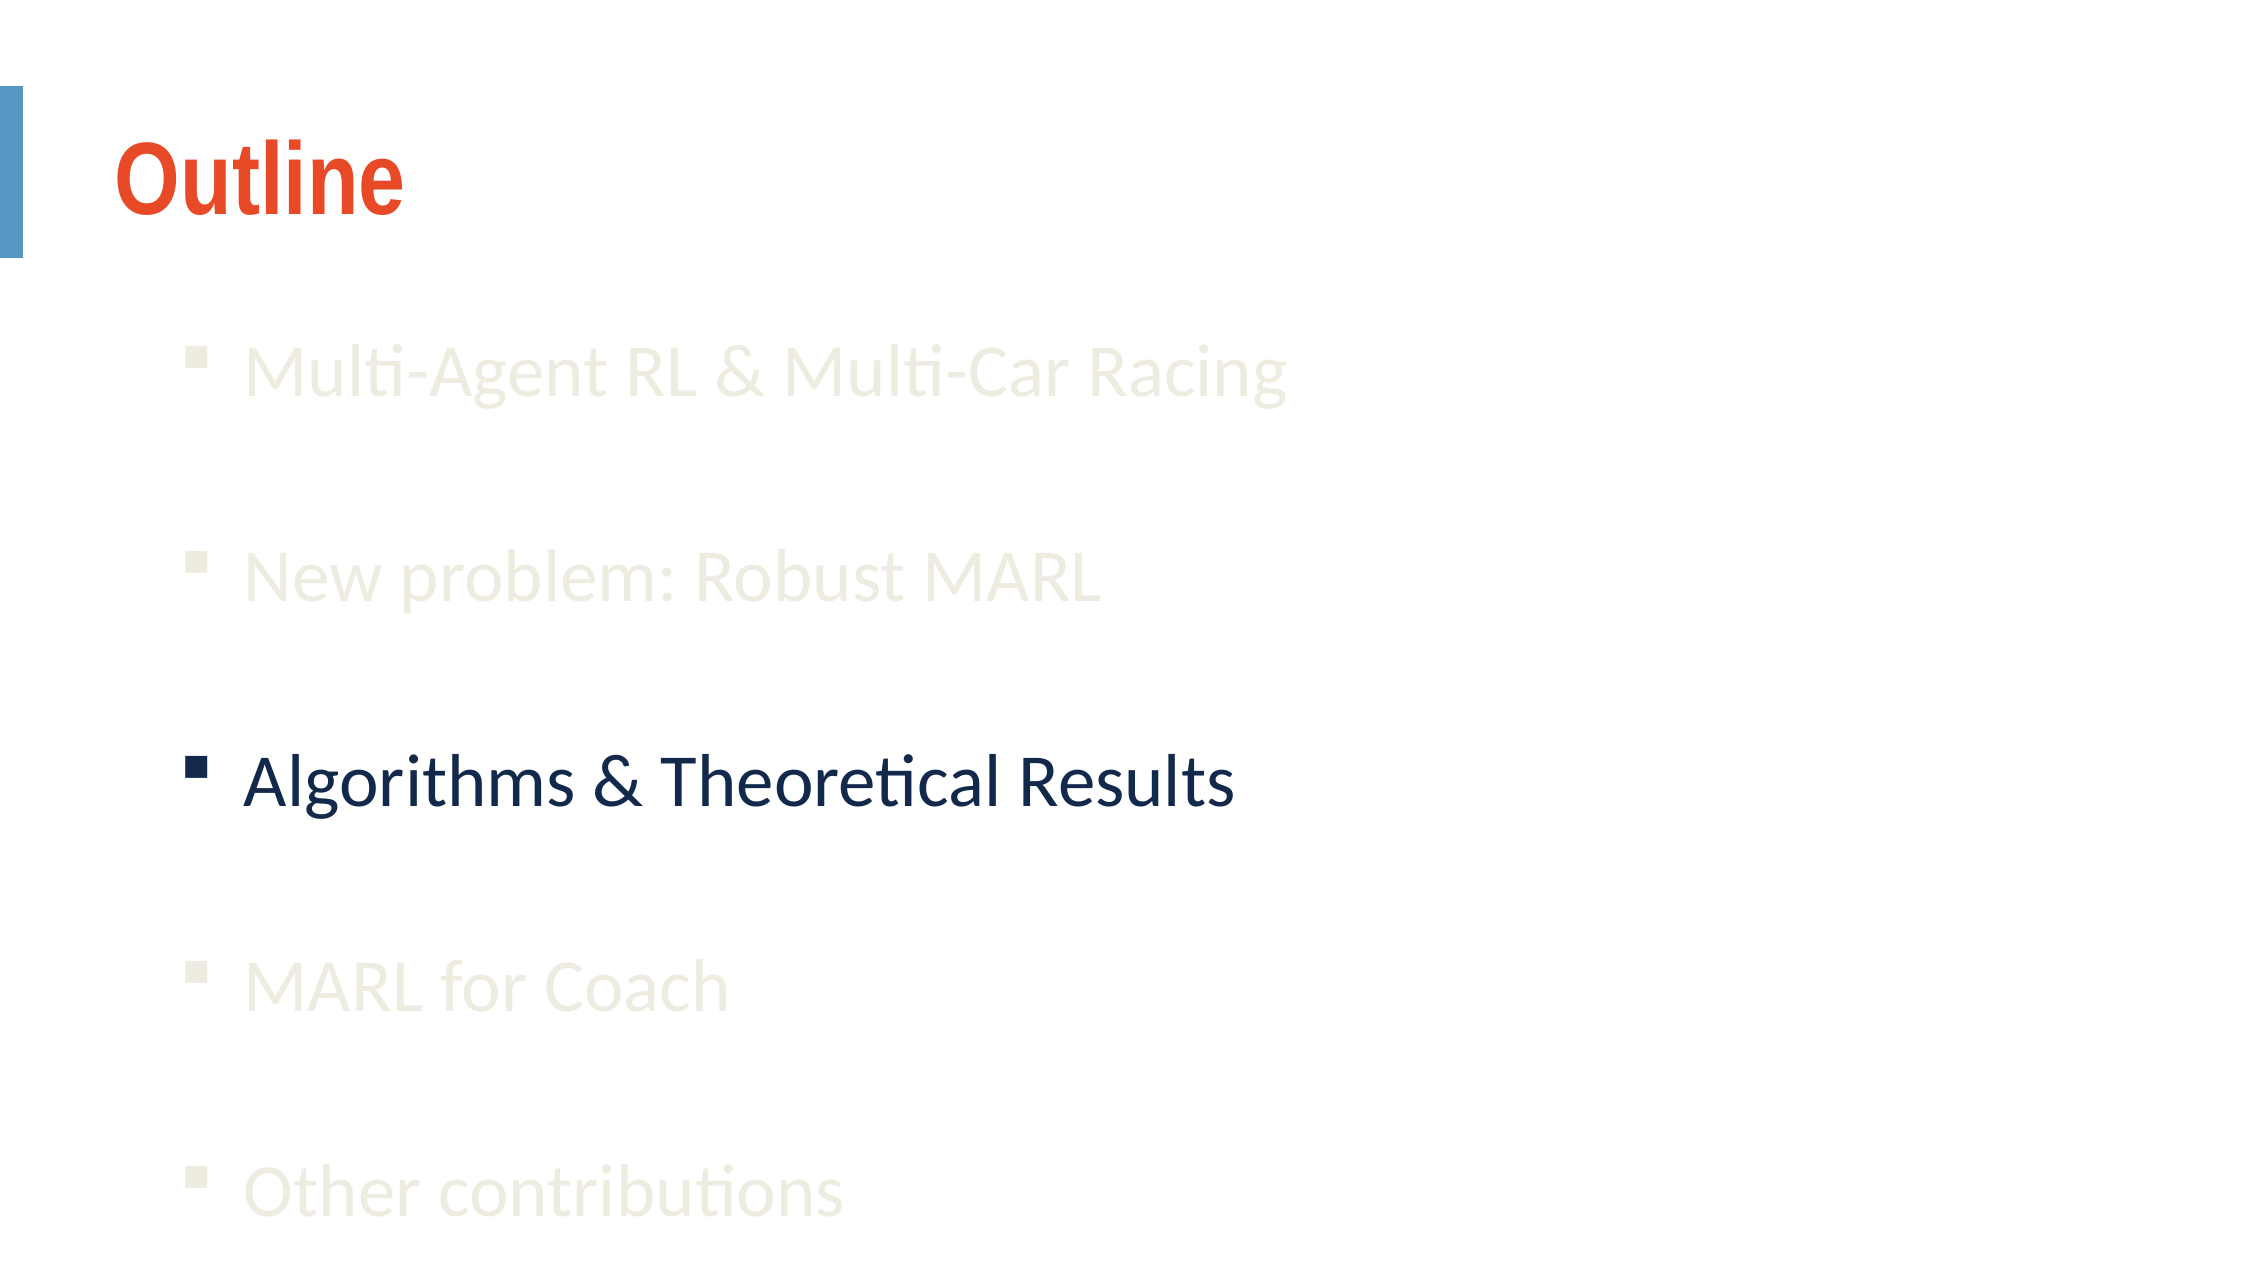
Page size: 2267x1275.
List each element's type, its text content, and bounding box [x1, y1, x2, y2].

list Outline [100, 104, 2173, 224]
list Multi-Agent RL & Multi-Car Racing New problem: Robust MARL Algorithms & Theoretical Results MARL for Coach Other contributions [164, 224, 2132, 1251]
